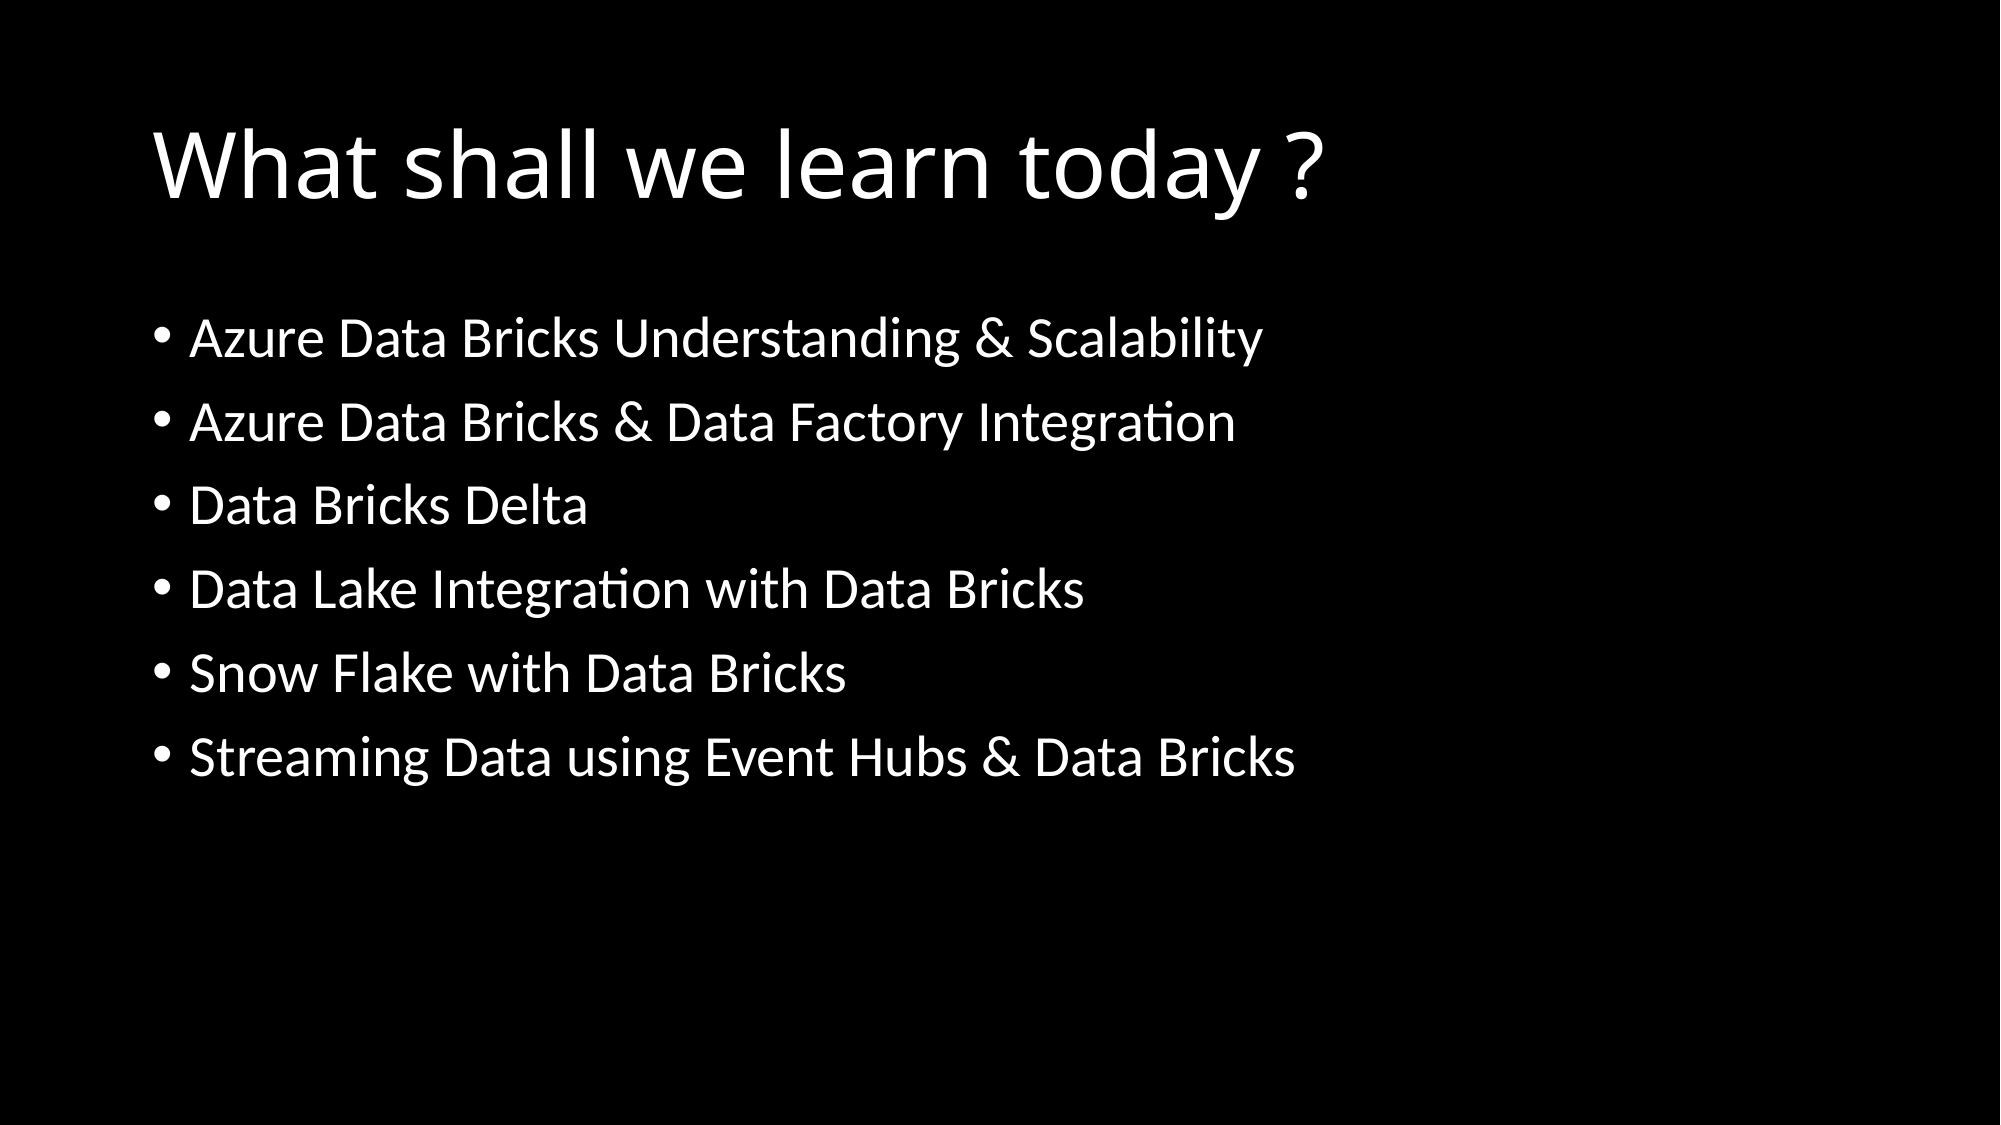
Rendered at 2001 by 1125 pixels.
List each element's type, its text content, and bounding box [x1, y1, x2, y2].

list Azure Data Bricks Understanding & Scalability Azure Data Bricks & Data Factory Integration Data Bricks Delta Data Lake Integration with Data Bricks Snow Flake with Data Bricks Streaming Data using Event Hubs & Data Bricks [137, 299, 1863, 1014]
title What shall we learn today ? [137, 59, 1863, 278]
